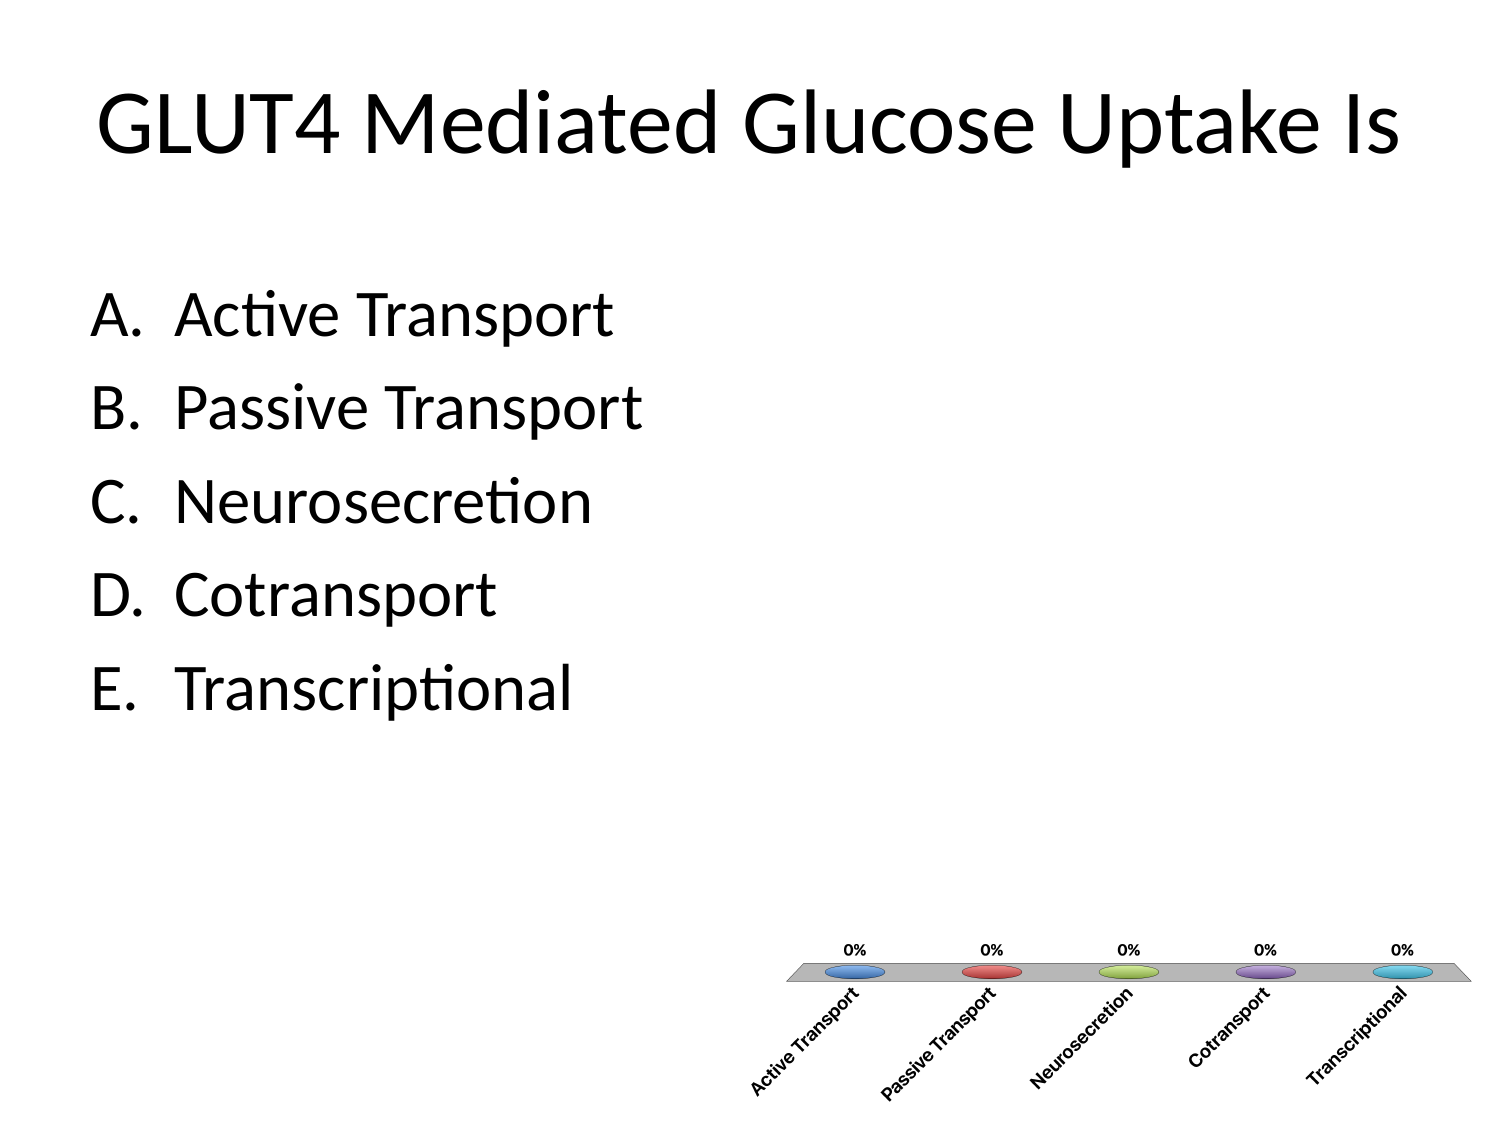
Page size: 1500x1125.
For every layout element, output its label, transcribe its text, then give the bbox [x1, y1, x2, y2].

picture [739, 262, 1490, 1107]
title GLUT4 Mediated Glucose Uptake Is [75, 22, 1425, 211]
list Active Transport Passive Transport Neurosecretion Cotransport Transcriptional [75, 262, 737, 1007]
